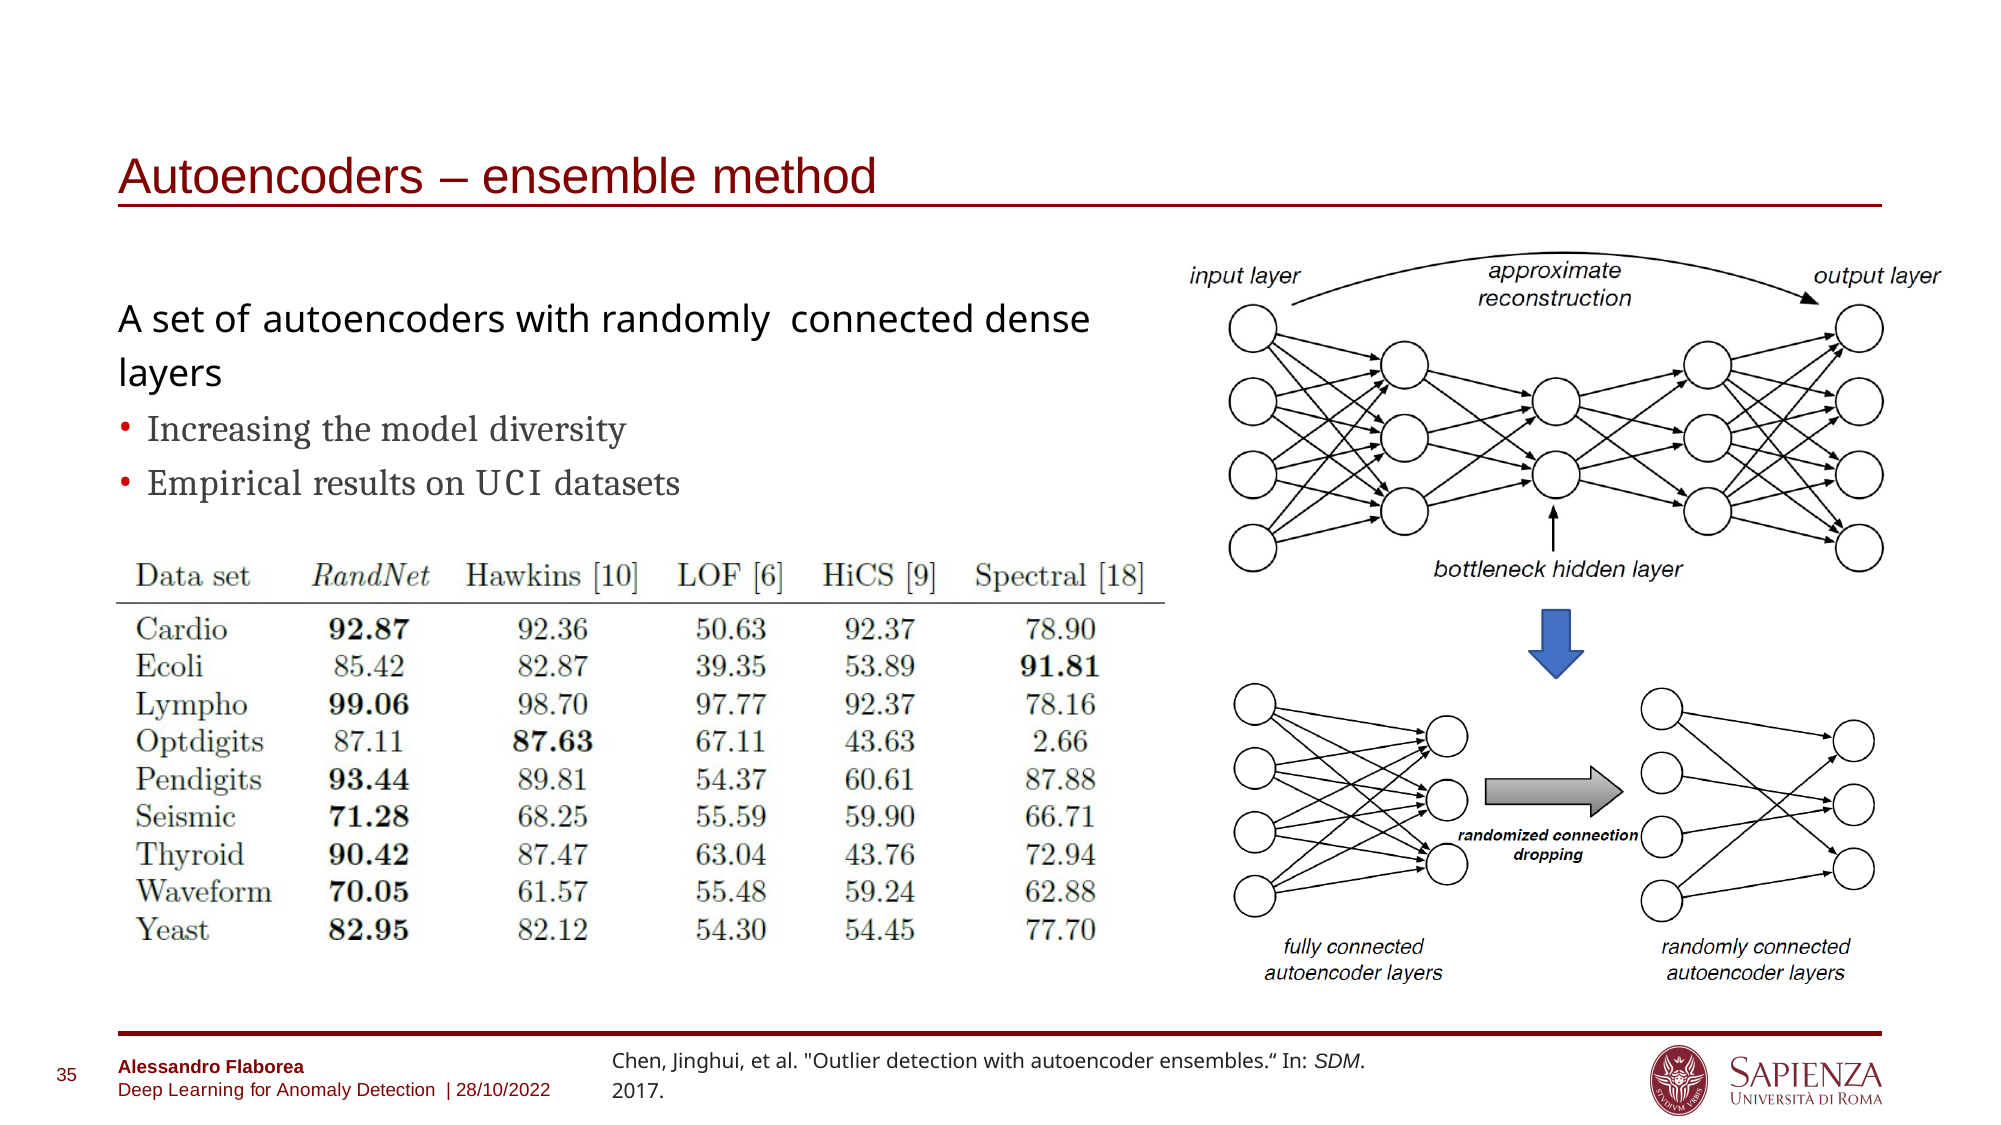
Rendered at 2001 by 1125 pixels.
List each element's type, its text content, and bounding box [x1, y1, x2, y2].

text_box Chen, Jinghui, et al. "Outlier detection with autoencoder ensembles.“ In: SDM. 2017. [609, 1042, 1391, 1103]
title Autoencoders – ensemble method [116, 141, 1587, 331]
slide_number 35 [50, 1047, 88, 1125]
picture [1189, 251, 1942, 583]
picture [115, 562, 1165, 940]
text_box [1233, 608, 1875, 985]
picture [1650, 1045, 1882, 1116]
text_box A set of autoencoders with randomly connected dense layers Increasing the model diversity Empirical results on UCI datasets [115, 277, 1134, 503]
